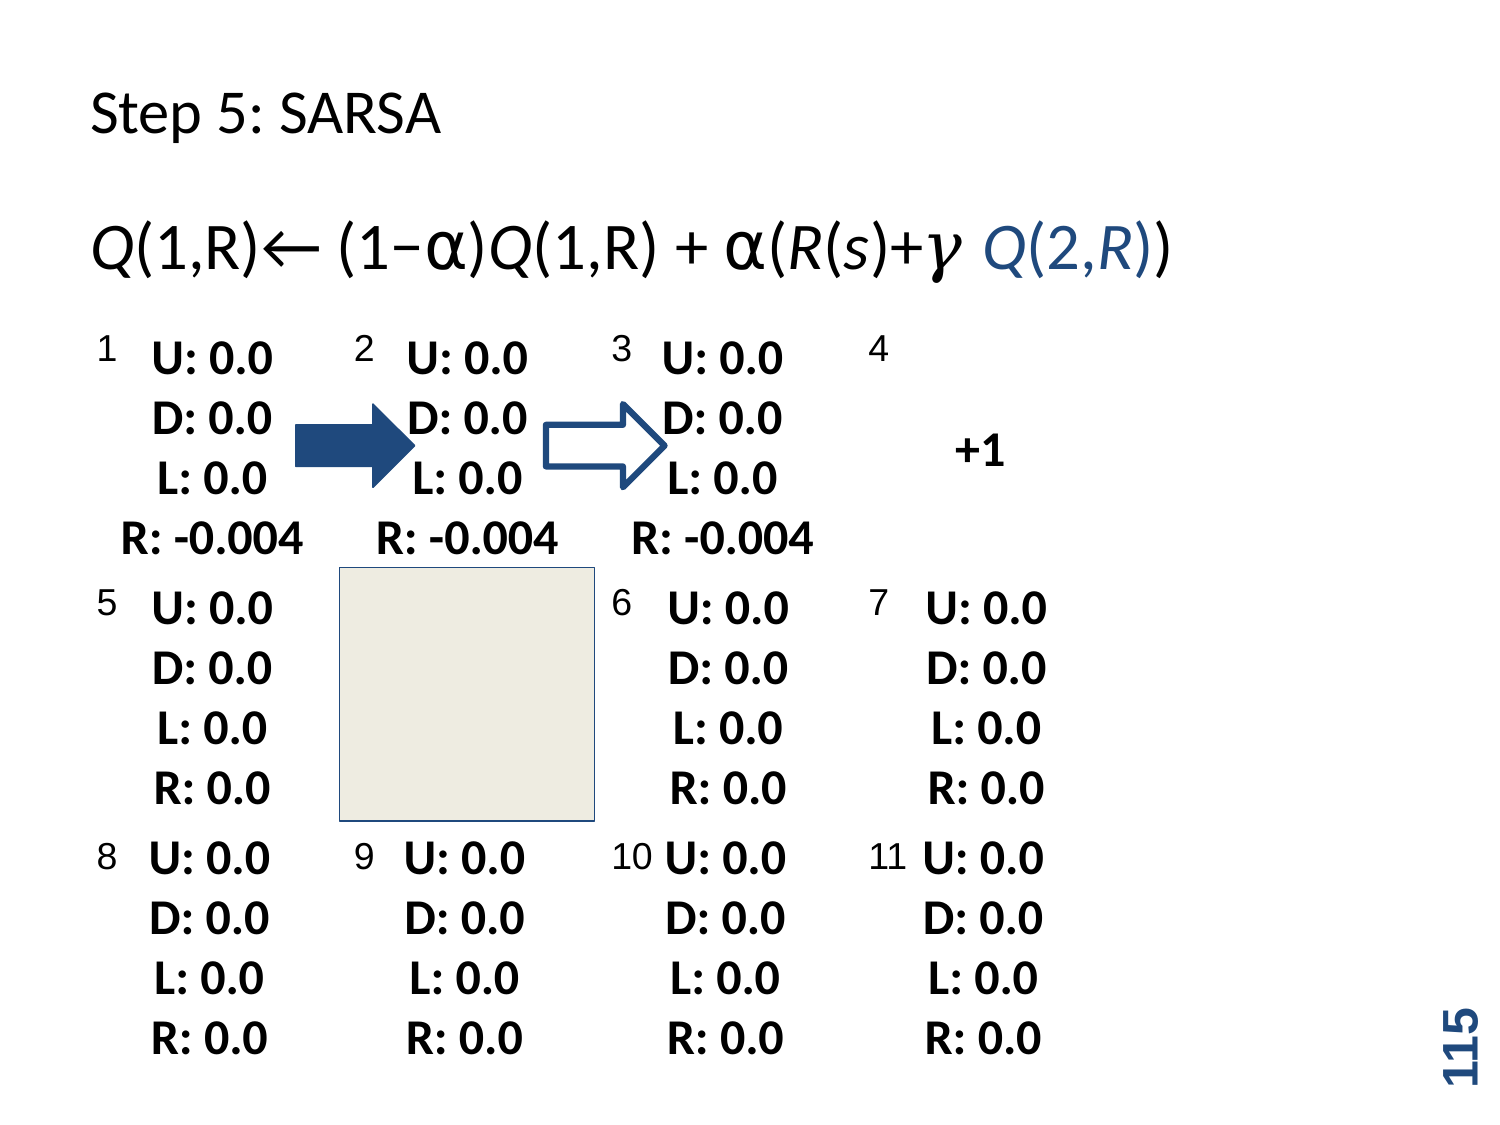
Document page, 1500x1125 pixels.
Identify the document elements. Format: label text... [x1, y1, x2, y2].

slide_number ‹#› [1427, 887, 1488, 1104]
title Step 5: SARSA [75, 25, 1401, 154]
list Q(1,R)← (1−⍺)Q(1,R) + ⍺(R(s)+𝛾 Q(2,R)) [75, 195, 1401, 1104]
